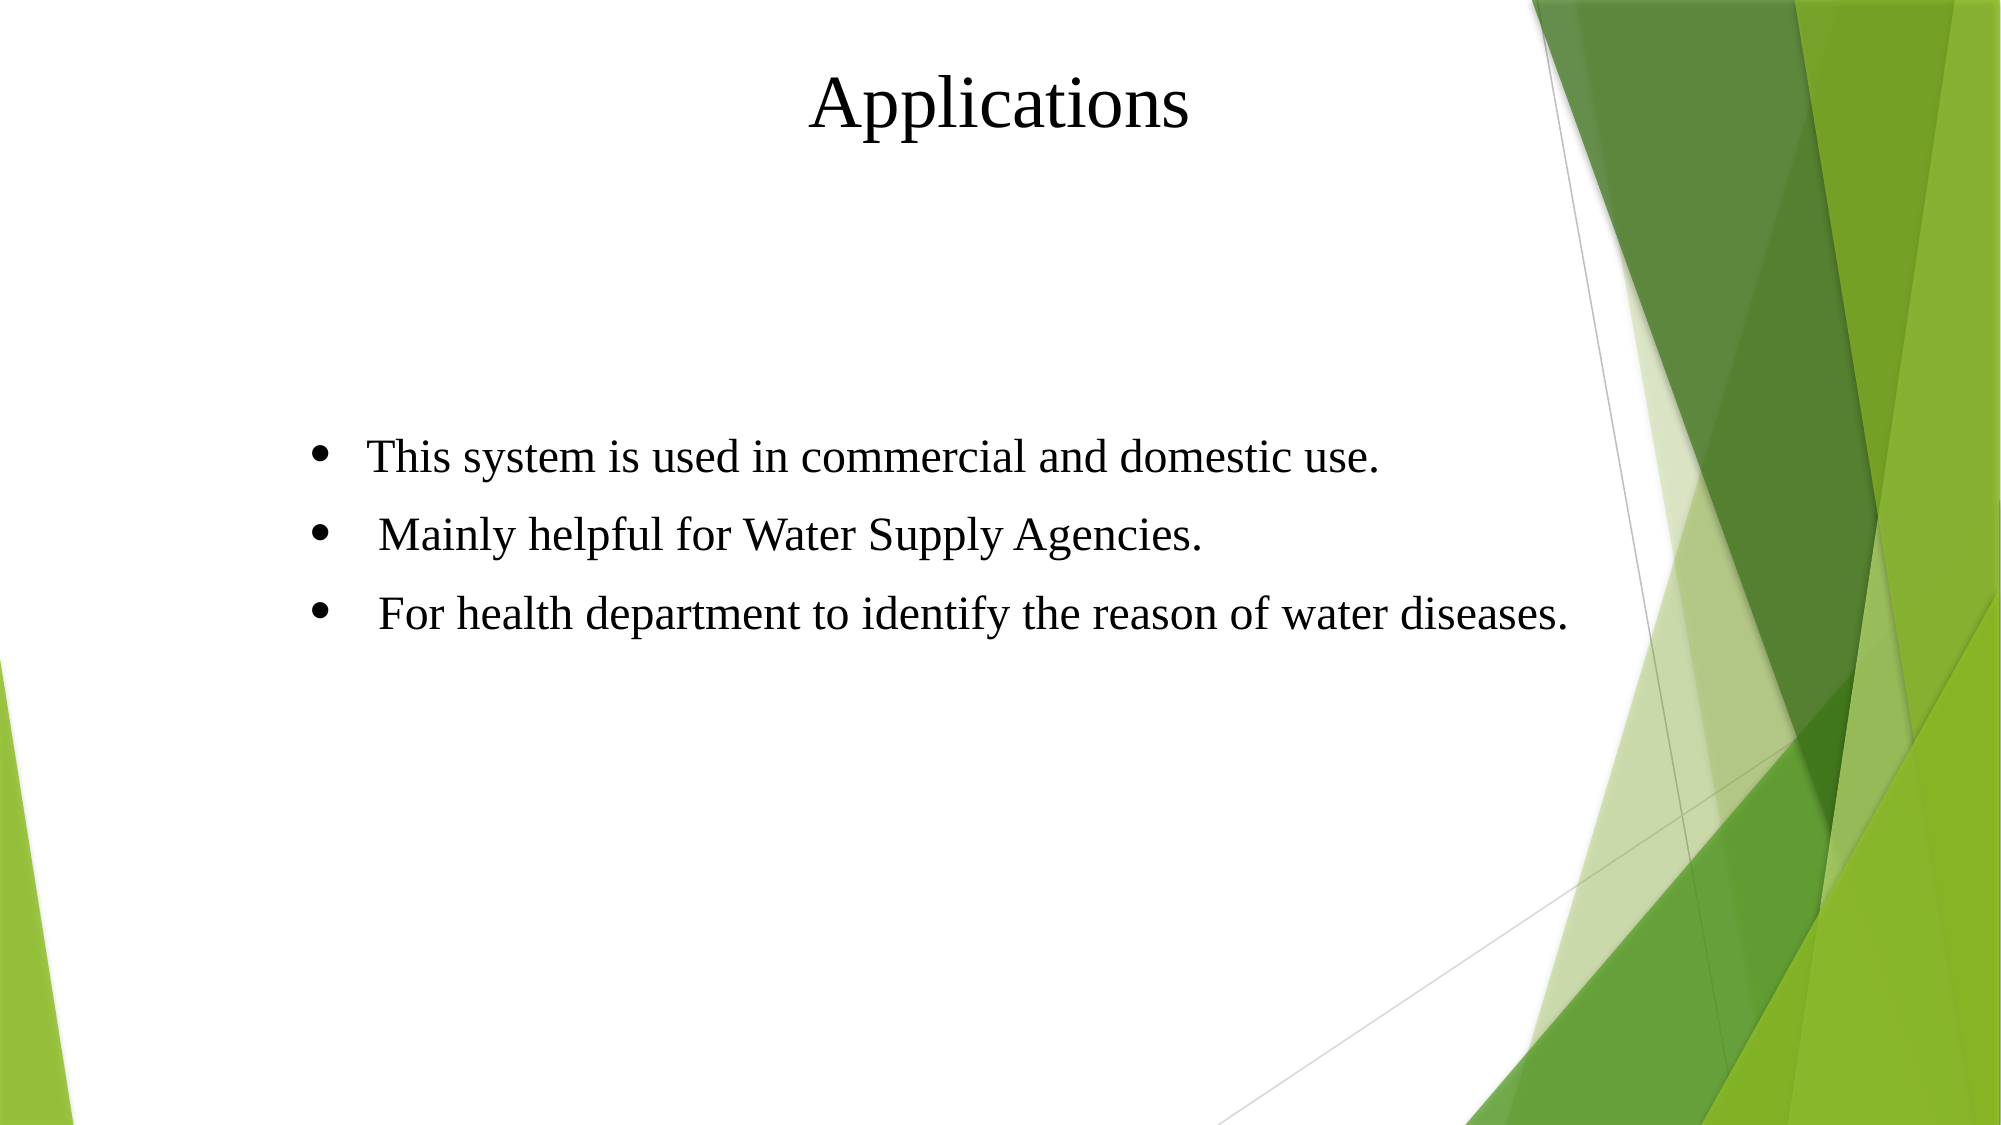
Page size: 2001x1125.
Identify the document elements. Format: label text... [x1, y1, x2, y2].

list This system is used in commercial and domestic use. Mainly helpful for Water Supply Agencies. For health department to identify the reason of water diseases. [294, 351, 1706, 774]
title Applications [294, 45, 1706, 262]
